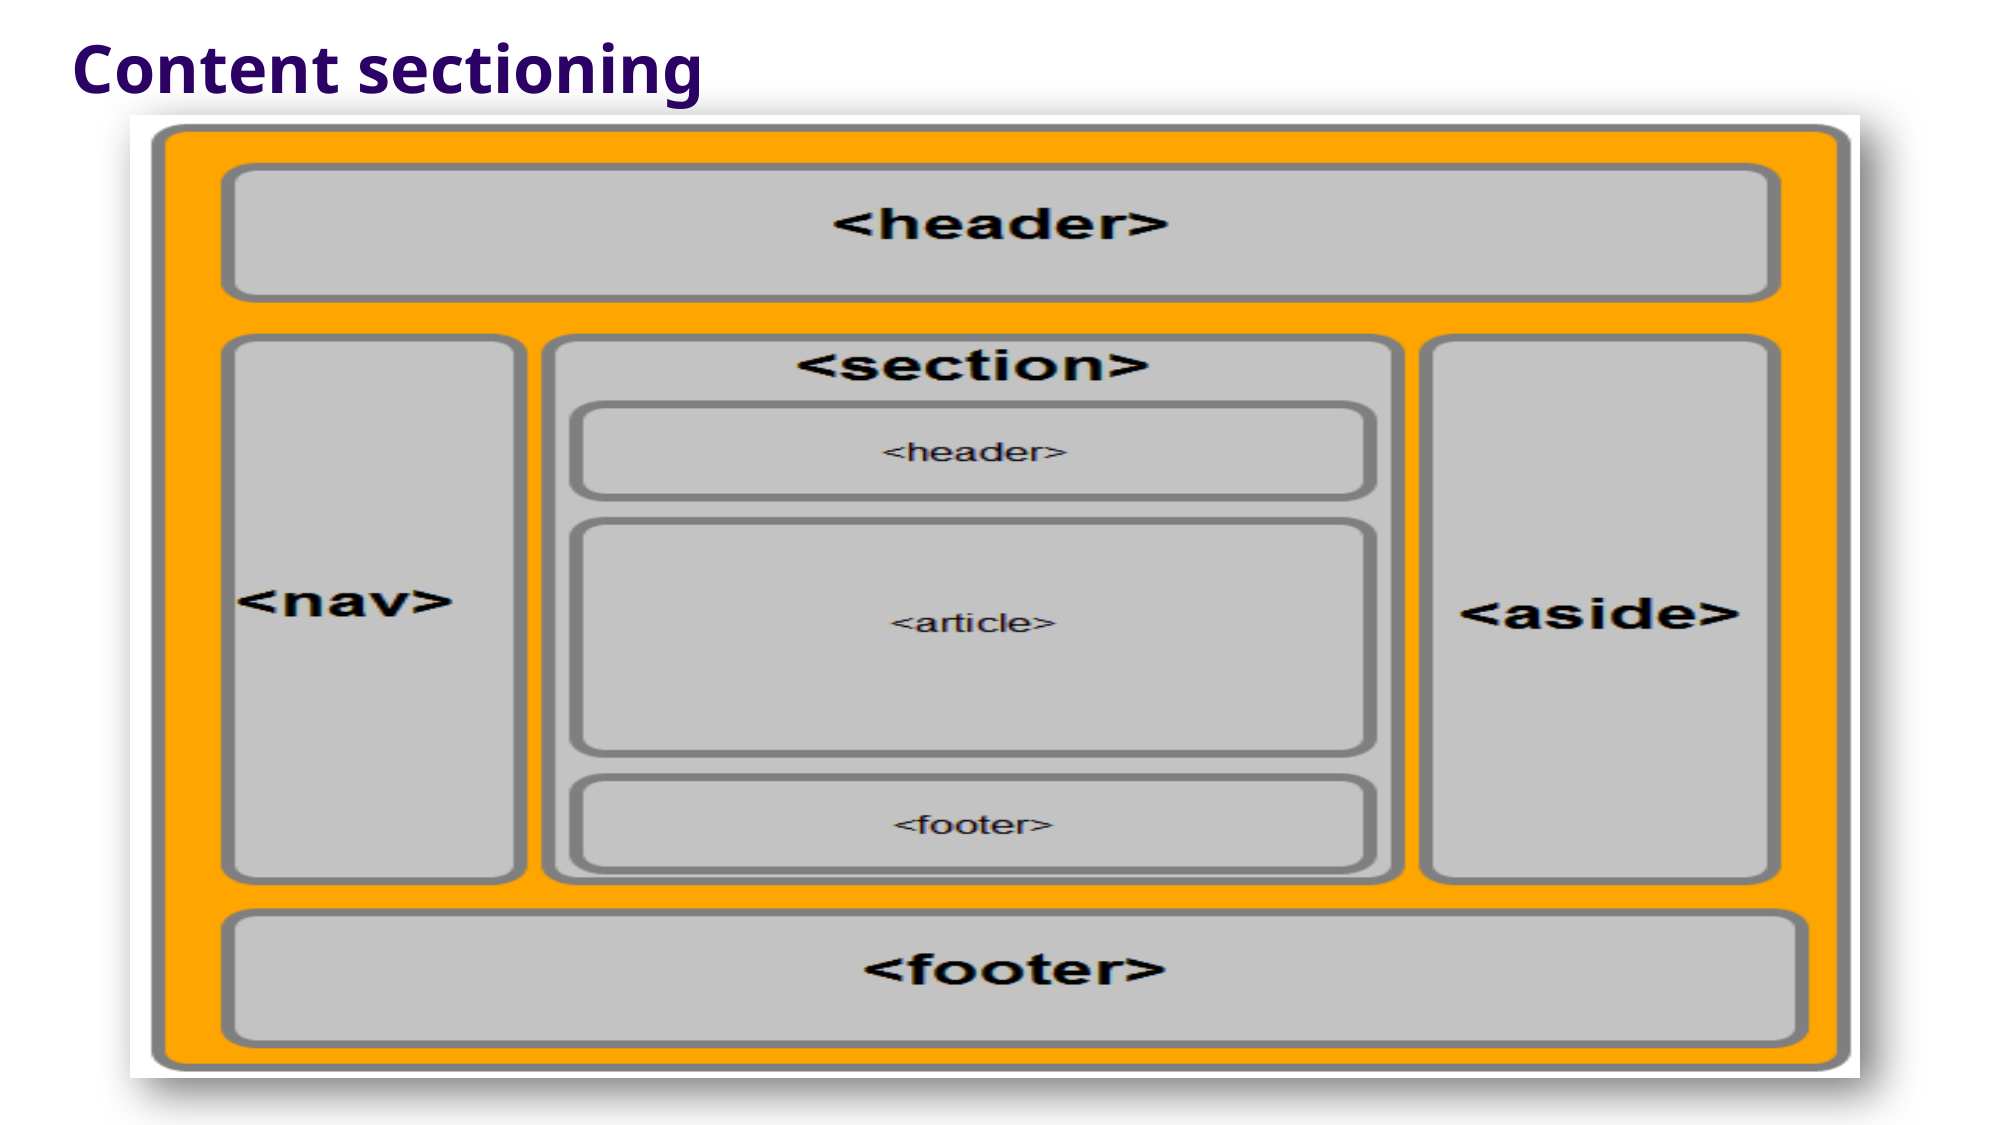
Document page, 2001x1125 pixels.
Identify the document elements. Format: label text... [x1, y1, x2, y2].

picture [130, 115, 1860, 1078]
text_box Content sectioning [56, 19, 720, 115]
